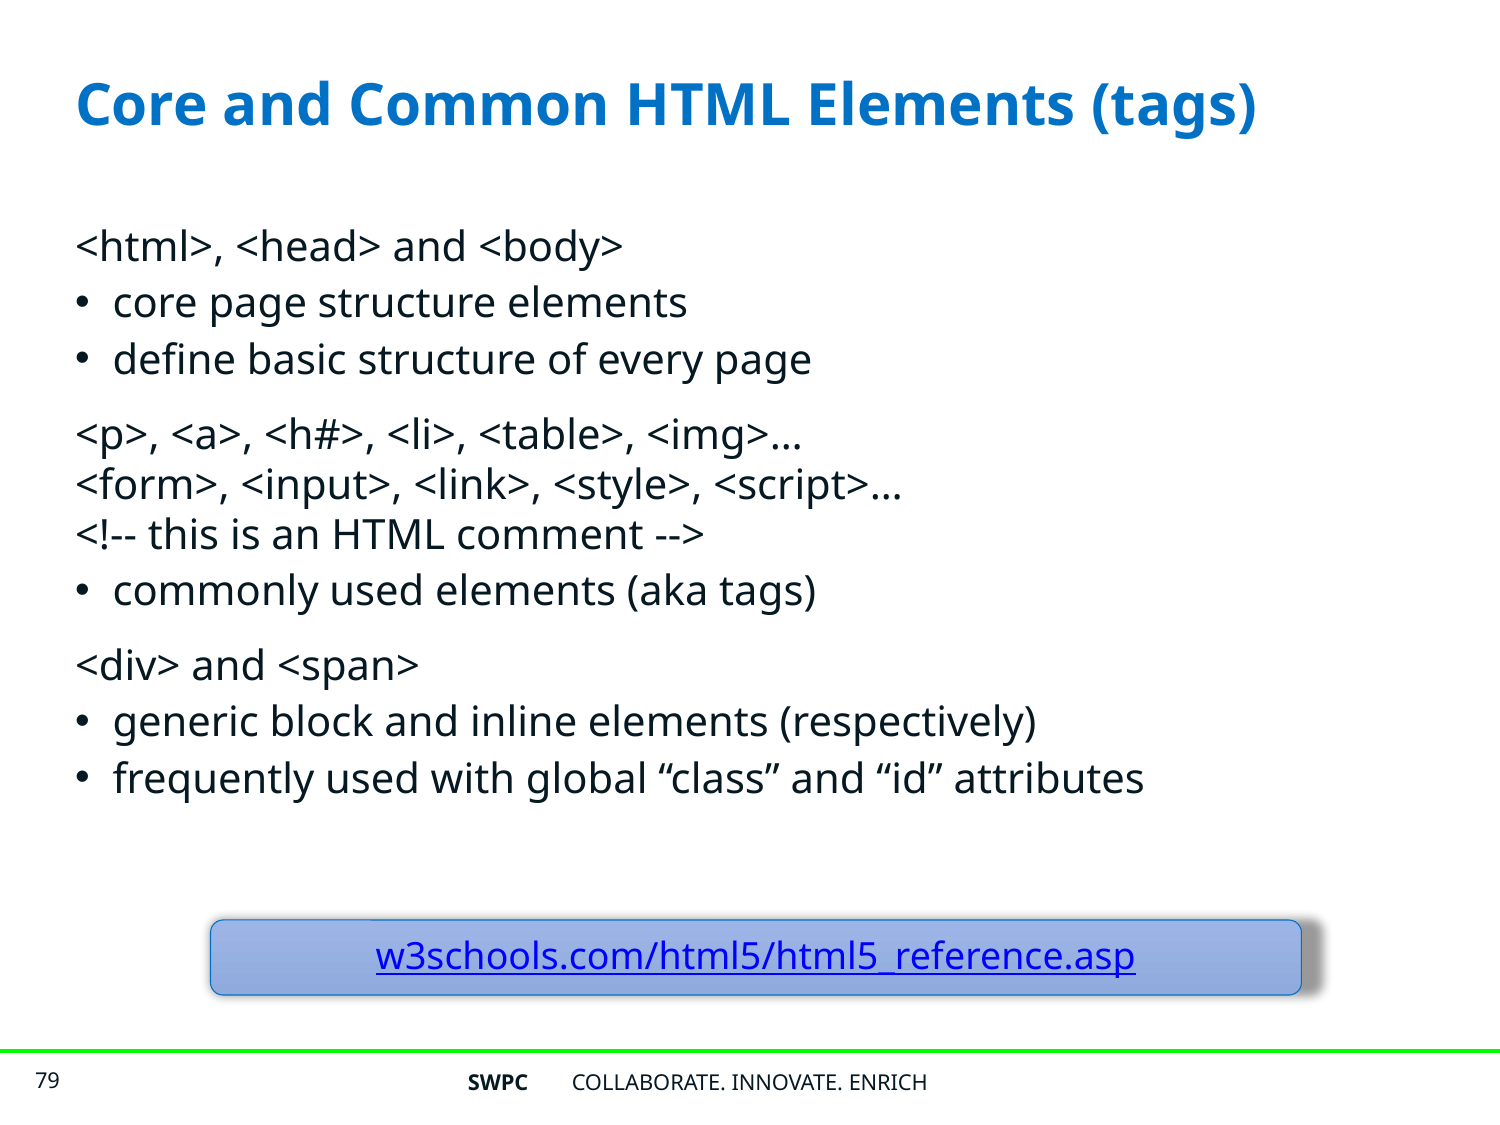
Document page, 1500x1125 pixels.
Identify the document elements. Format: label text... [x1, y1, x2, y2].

slide_number SWPC [205, 1051, 496, 1112]
text_box w3schools.com/html5/html5_reference.asp [209, 919, 1302, 996]
footer COLLABORATE. INNOVATE. ENRICH [496, 1051, 1004, 1112]
title Core and Common HTML Elements (tags) [75, 15, 1425, 189]
slide_number 79 [5, 1063, 75, 1100]
list <html>, <head> and <body> core page structure elements define basic structure of every page <p>, <a>, <h#>, <li>, <table>, <img>… <form>, <input>, <link>, <style>, <script>… <!-- this is an HTML comment --> commonly used elements (aka tags) <div> and <span> generic block and inline elements (respectively) frequently used with global “class” and “id” attributes [75, 220, 1425, 1005]
